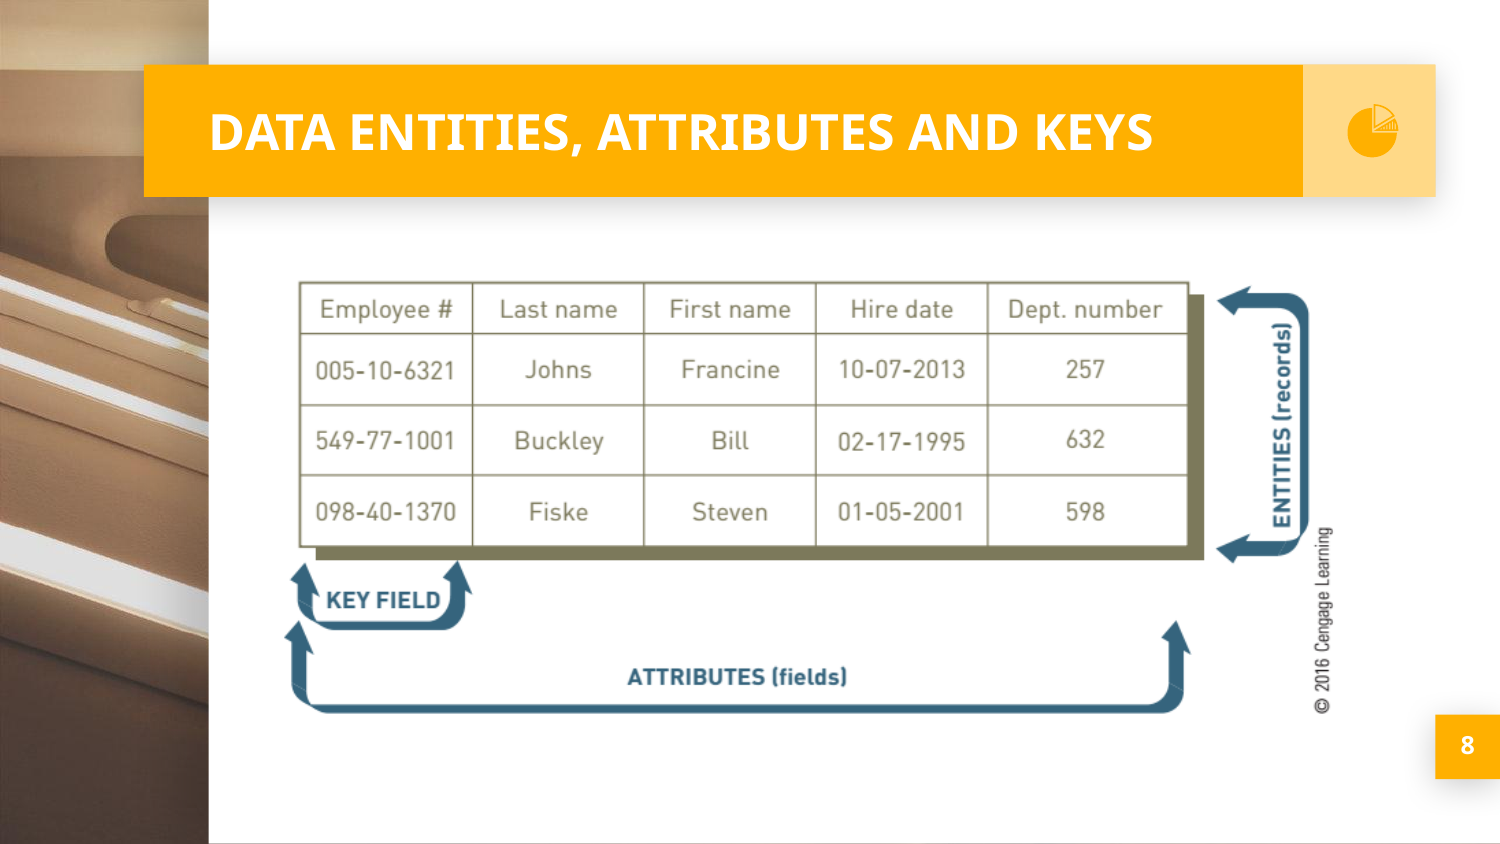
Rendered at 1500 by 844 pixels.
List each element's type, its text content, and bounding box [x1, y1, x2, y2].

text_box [1347, 103, 1399, 158]
picture [279, 258, 1360, 744]
title DATA ENTITIES, ATTRIBUTES AND KEYS [193, 64, 1300, 197]
slide_number ‹#› [1435, 714, 1500, 780]
picture [0, 0, 208, 844]
